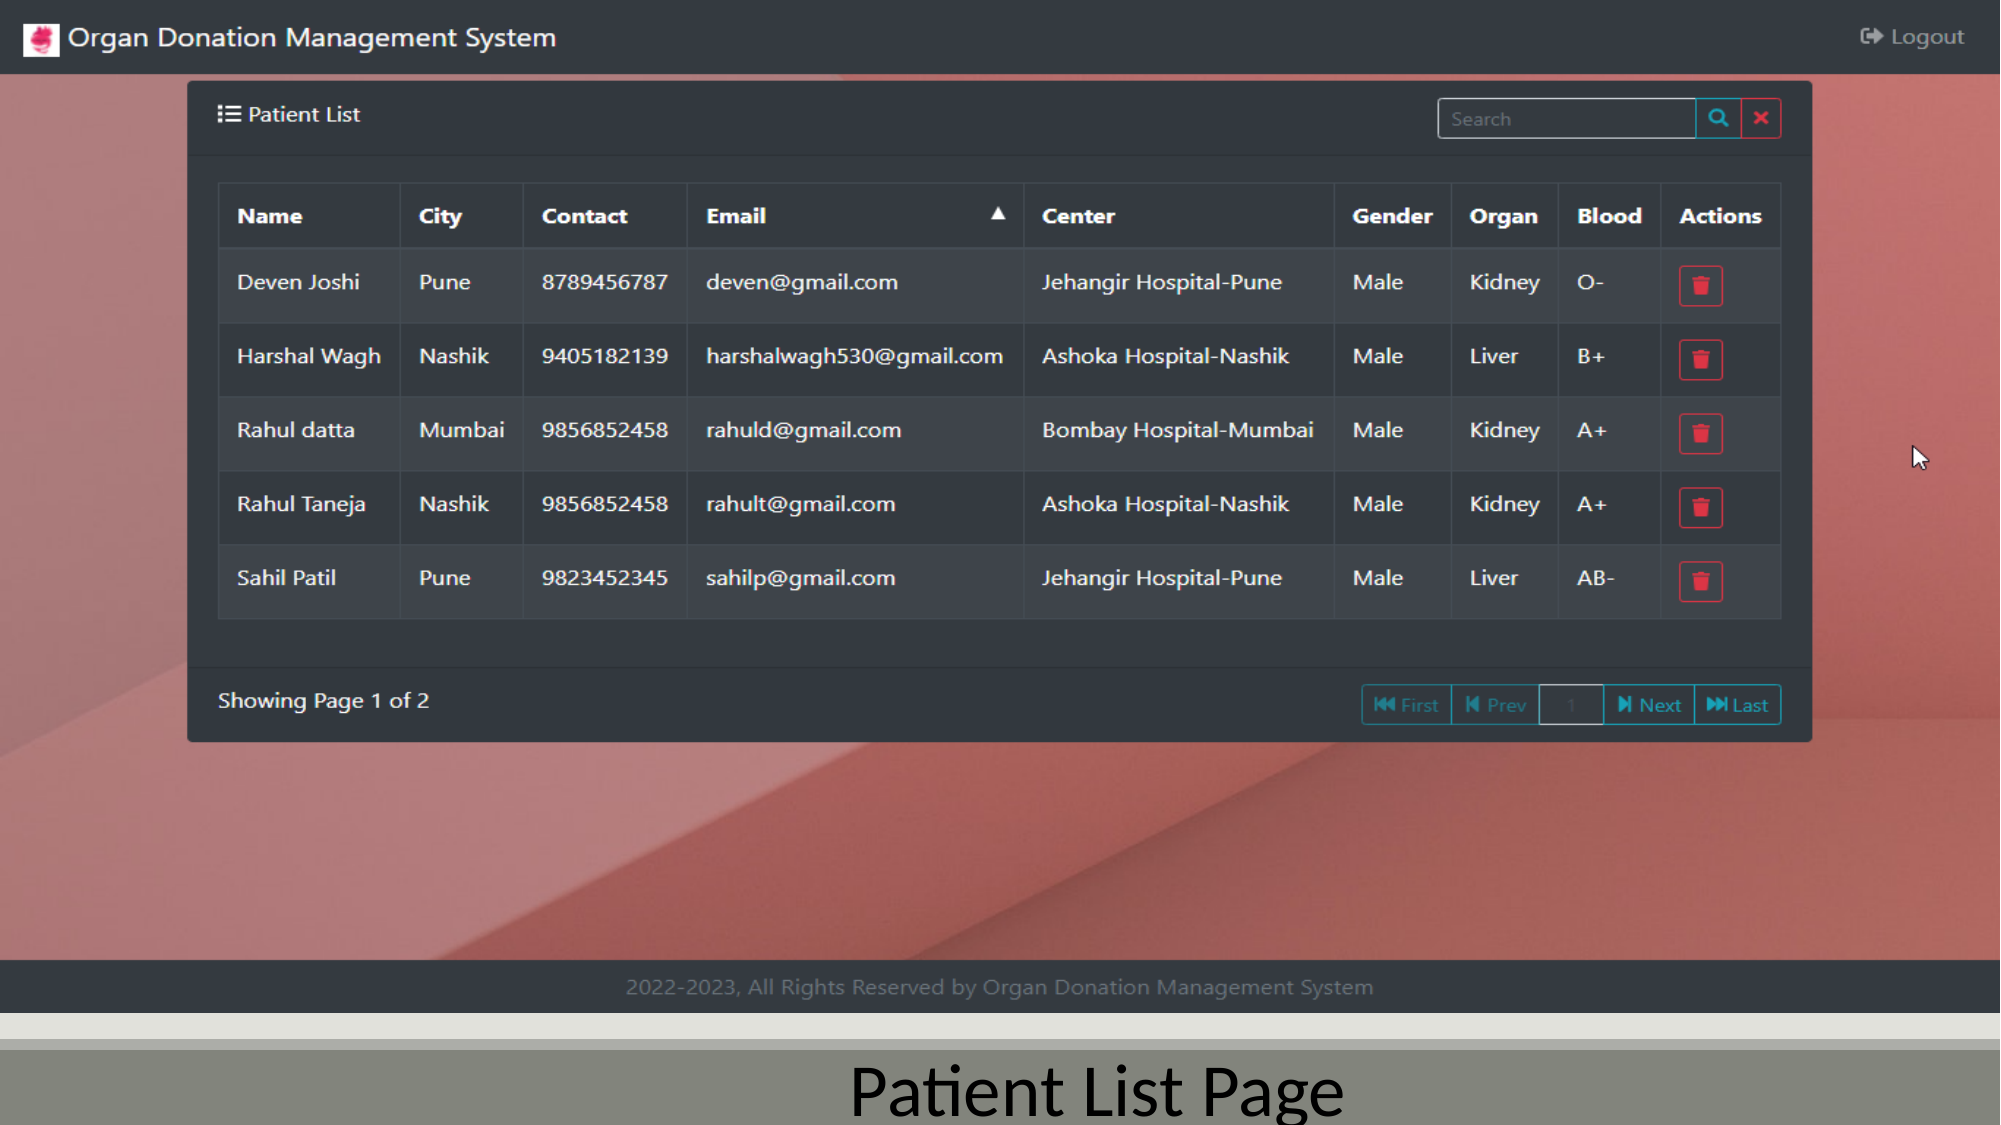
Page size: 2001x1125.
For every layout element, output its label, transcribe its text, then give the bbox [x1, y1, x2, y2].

text_box Patient List Page [791, 1034, 1406, 1125]
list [0, 0, 2000, 1014]
